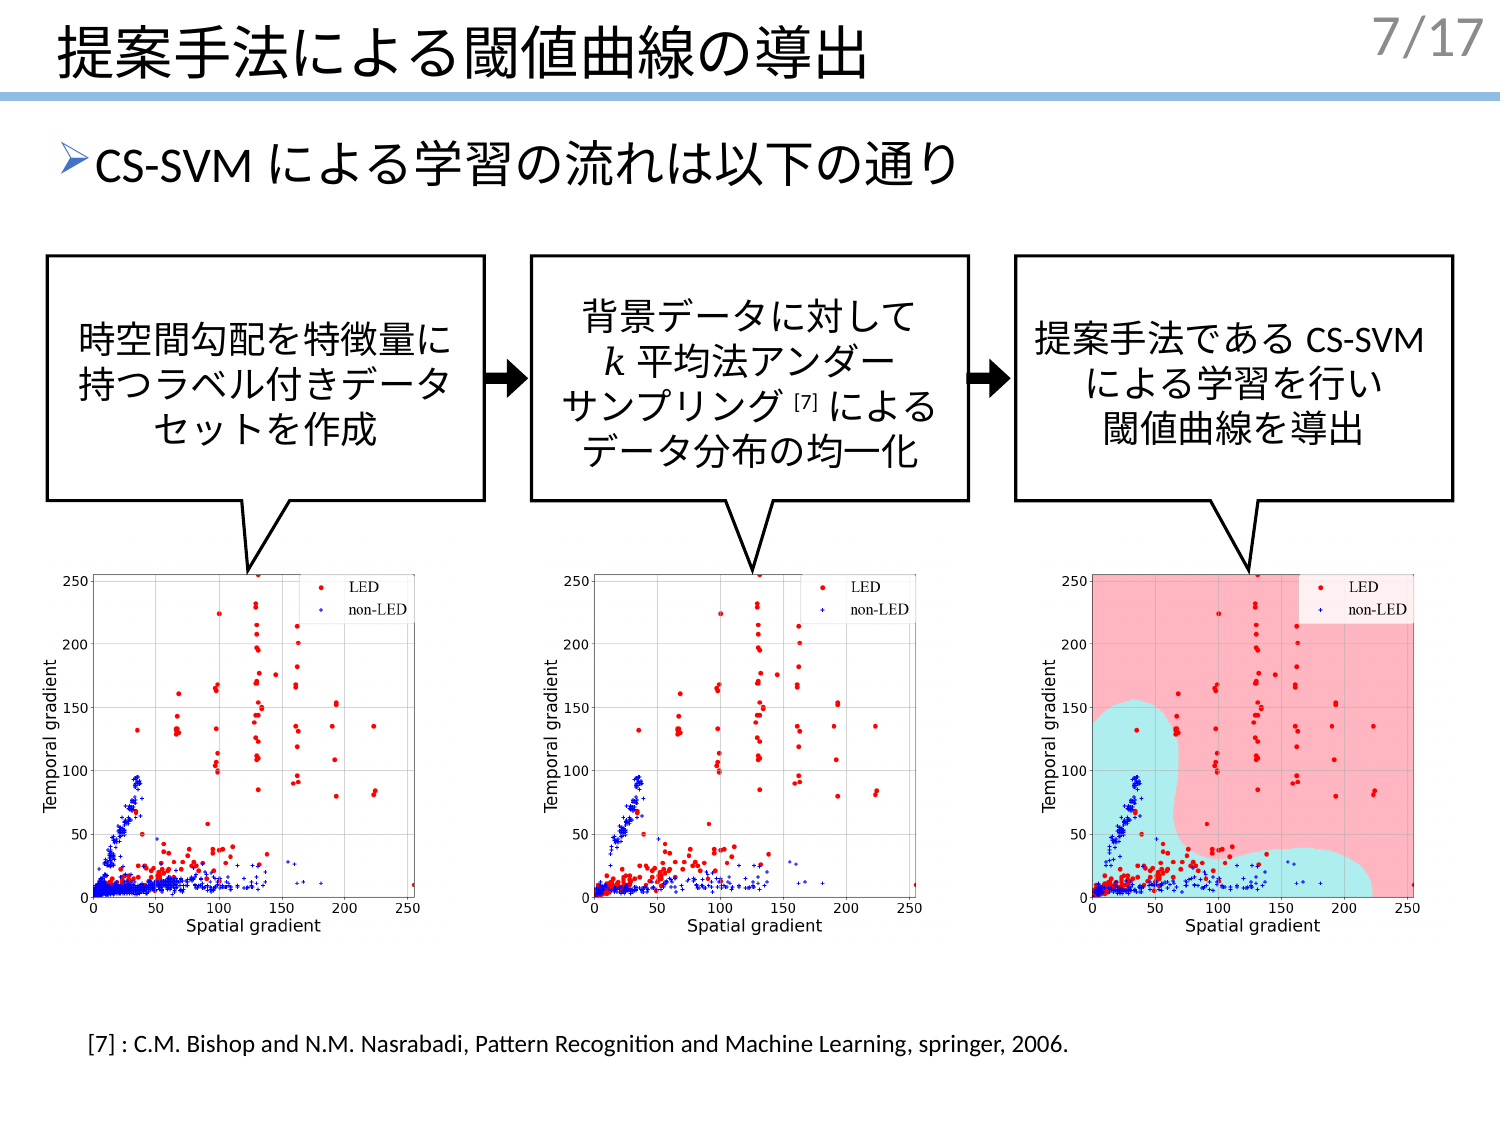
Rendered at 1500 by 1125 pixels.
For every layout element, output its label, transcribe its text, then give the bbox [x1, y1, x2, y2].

title 提案手法による閾値曲線の導出 [41, 0, 1397, 112]
list CS-SVMによる学習の流れは以下の通り [42, 132, 1458, 1014]
text_box 提案手法であるCS-SVMによる学習を行い 閾値曲線を導出 [1014, 254, 1454, 524]
text_box [486, 358, 529, 399]
text_box [966, 358, 1011, 399]
picture [41, 524, 455, 943]
picture [1040, 524, 1455, 943]
text_box 背景データに対して 𝑘平均法アンダー サンプリング[7]によるデータ分布の均一化 [530, 254, 970, 524]
text_box 時空間勾配を特徴量に持つラベル付きデータセットを作成 [46, 254, 486, 524]
slide_number 7 [1078, 2, 1417, 63]
text_box [7] : C.M. Bishop and N.M. Nasrabadi, Pattern Recognition and Machine Learning, springer, 2006. [72, 1019, 1428, 1065]
picture [542, 524, 957, 943]
